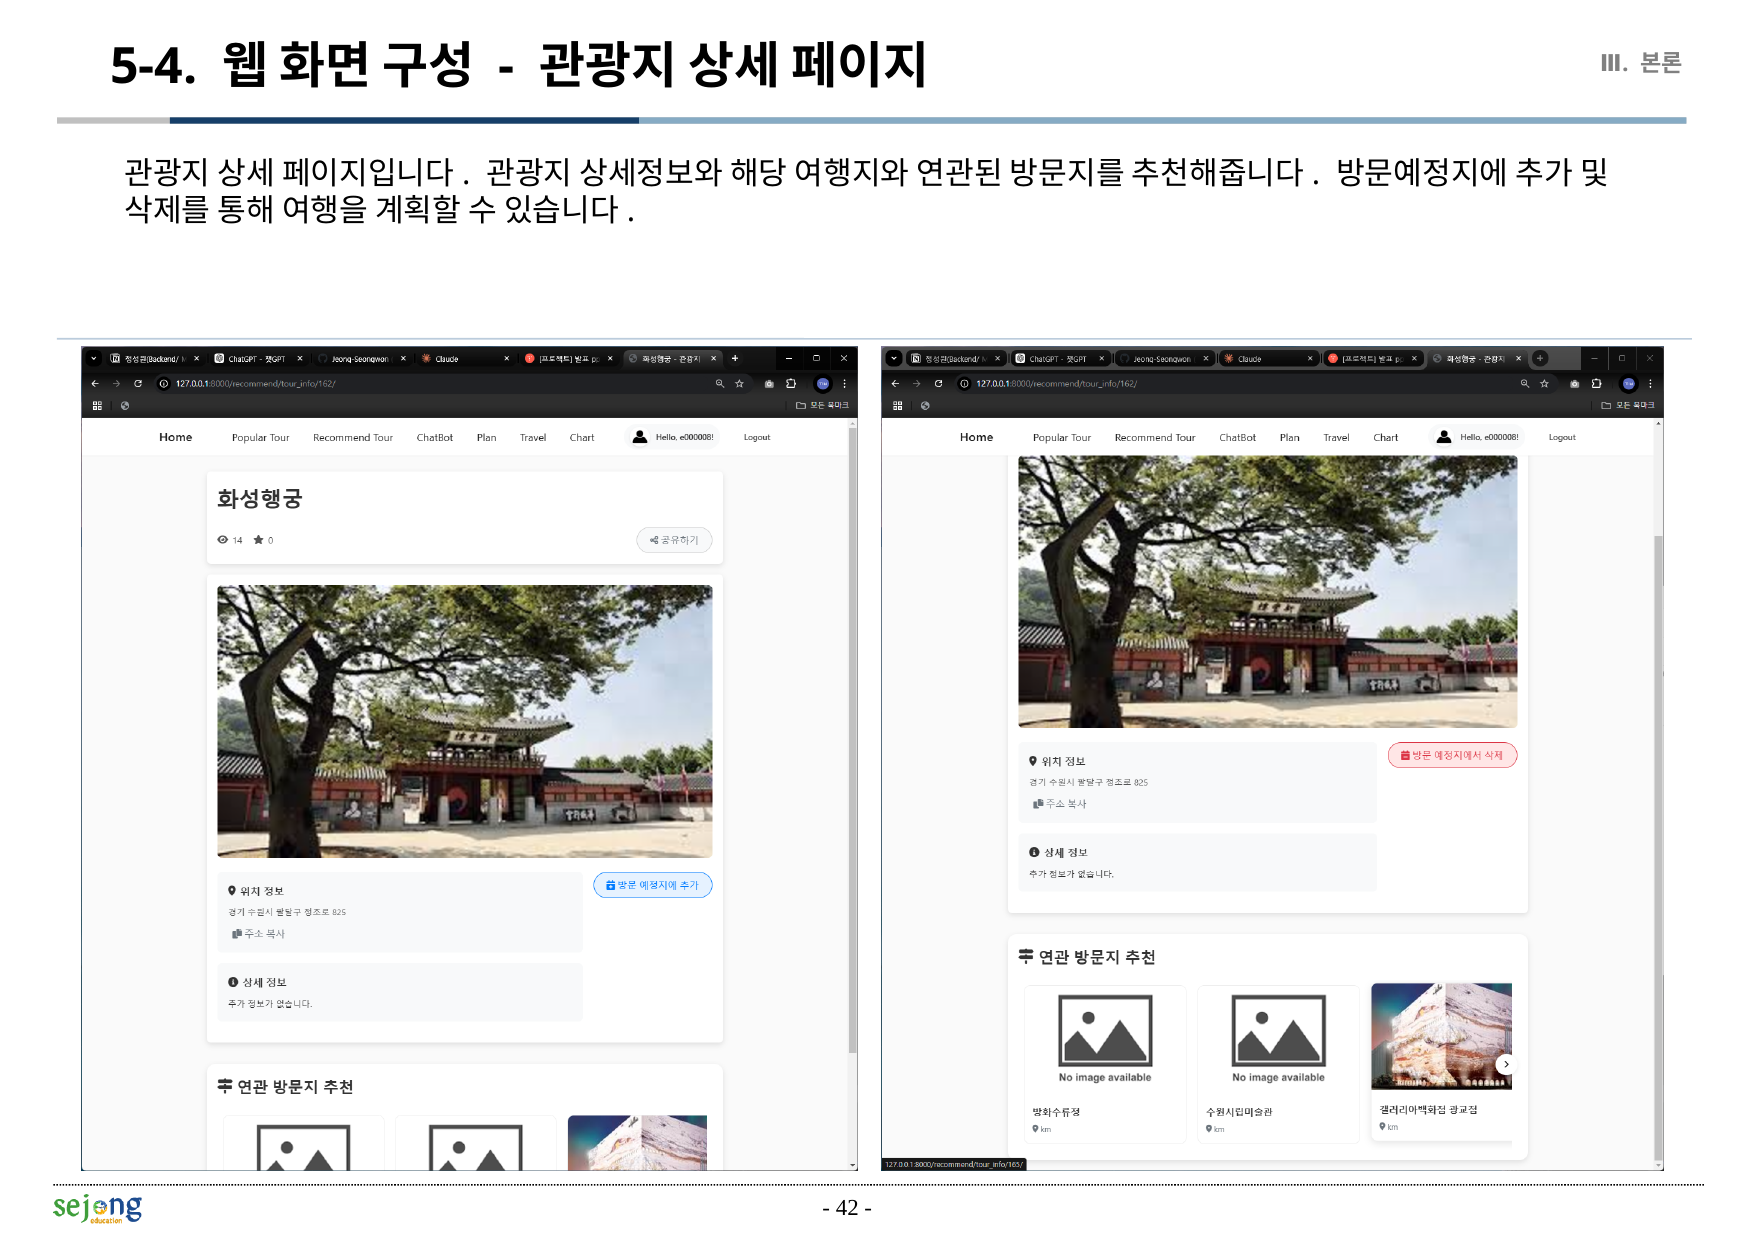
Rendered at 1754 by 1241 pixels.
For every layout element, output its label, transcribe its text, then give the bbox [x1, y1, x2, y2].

picture [881, 346, 1664, 1171]
text_box 관광지 상세 페이지입니다. 관광지 상세정보와 해당 여행지와 연관된 방문지를 추천해줍니다. 방문예정지에 추가 및 삭제를 통해 여행을 계획할 수 있습니다. [109, 145, 1639, 236]
picture [80, 346, 858, 1171]
text_box Ⅲ. 본론 [1150, 41, 1699, 84]
picture [50, 1188, 142, 1228]
text_box 5-4. 웹 화면 구성 - 관광지 상세 페이지 [95, 26, 1673, 102]
